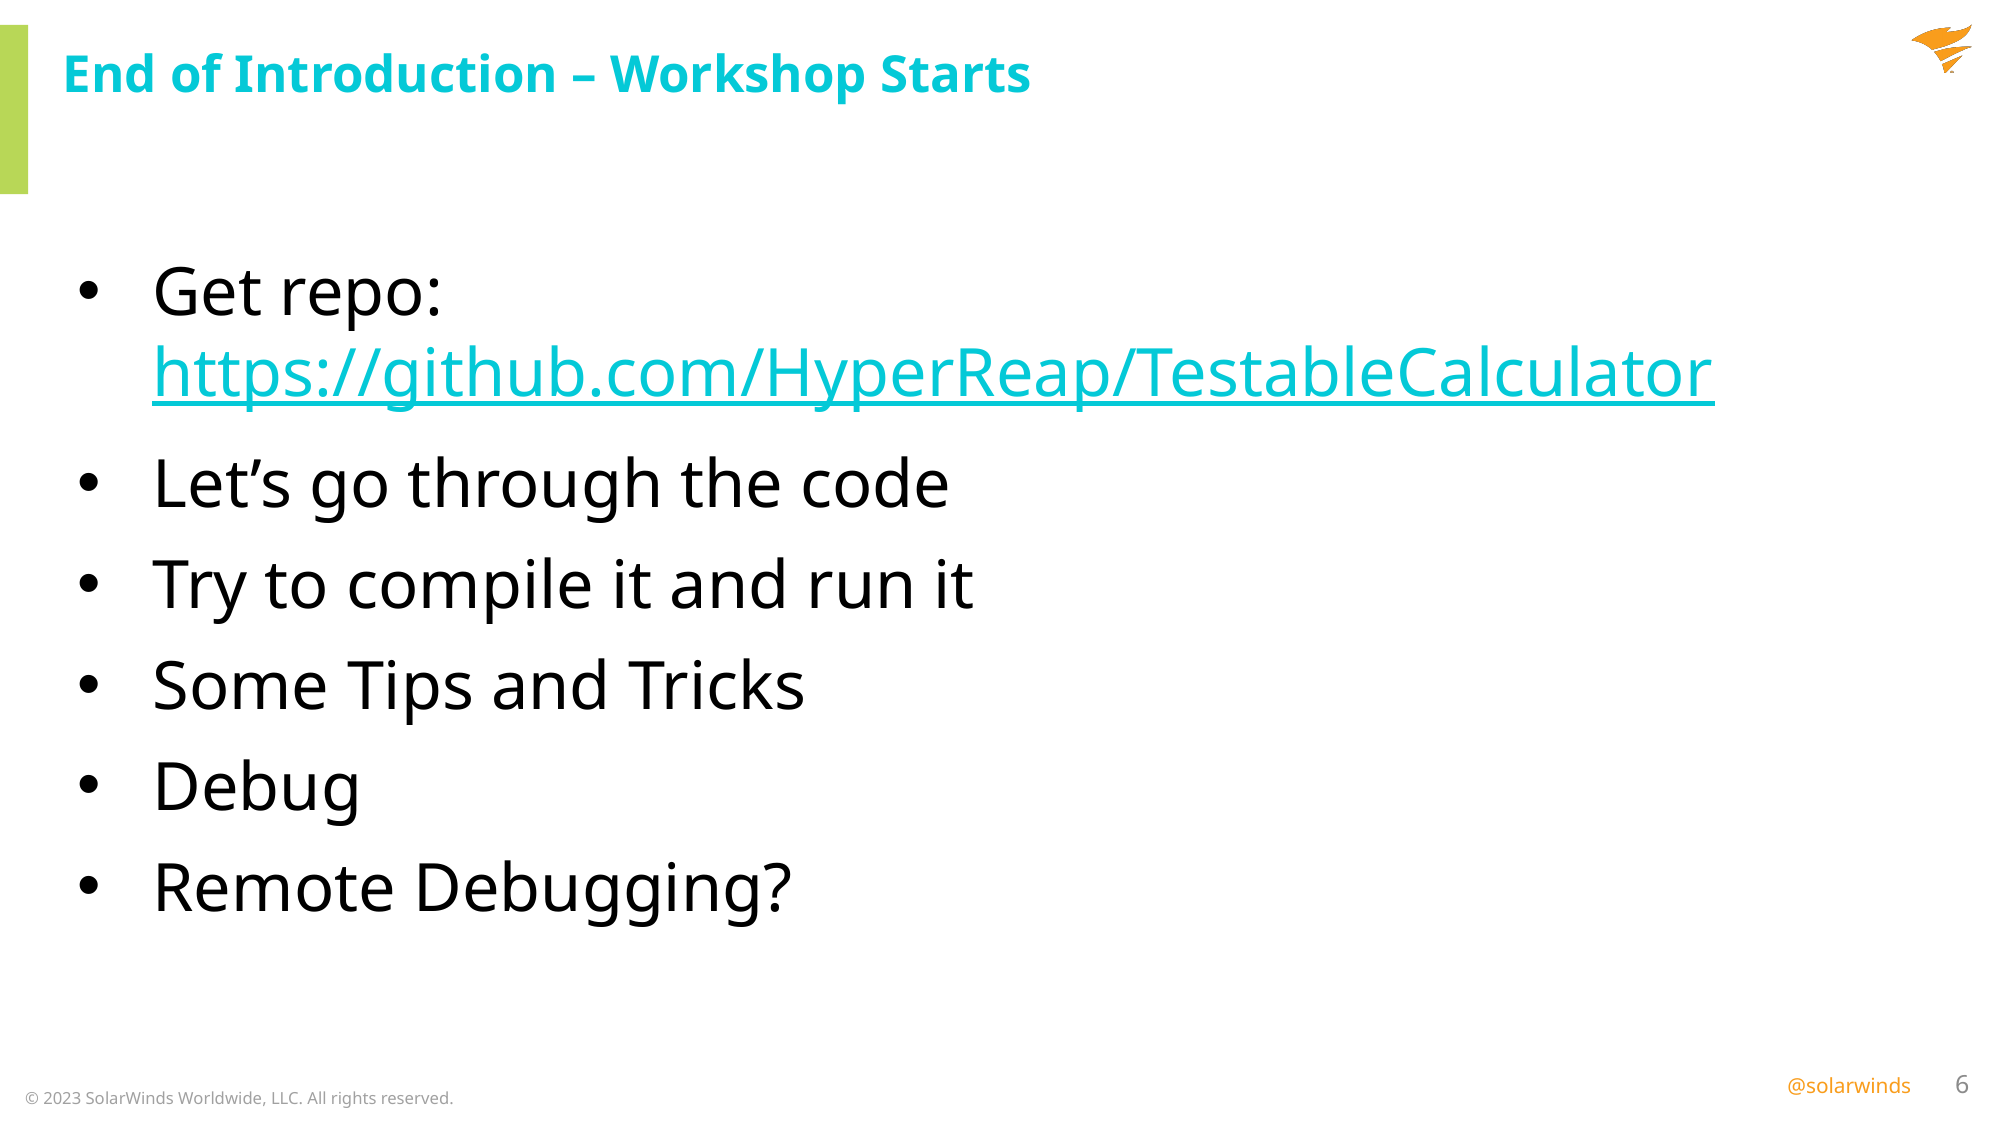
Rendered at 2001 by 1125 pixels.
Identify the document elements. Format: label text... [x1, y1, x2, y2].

footer © 2023 SolarWinds Worldwide, LLC. All rights reserved. [10, 1080, 908, 1113]
title End of Introduction – Workshop Starts [47, 40, 1912, 111]
list Get repo: https://github.com/HyperReap/TestableCalculator Let’s go through the code Try to compile it and run it Some Tips and Tricks Debug Remote Debugging? [62, 241, 1927, 997]
